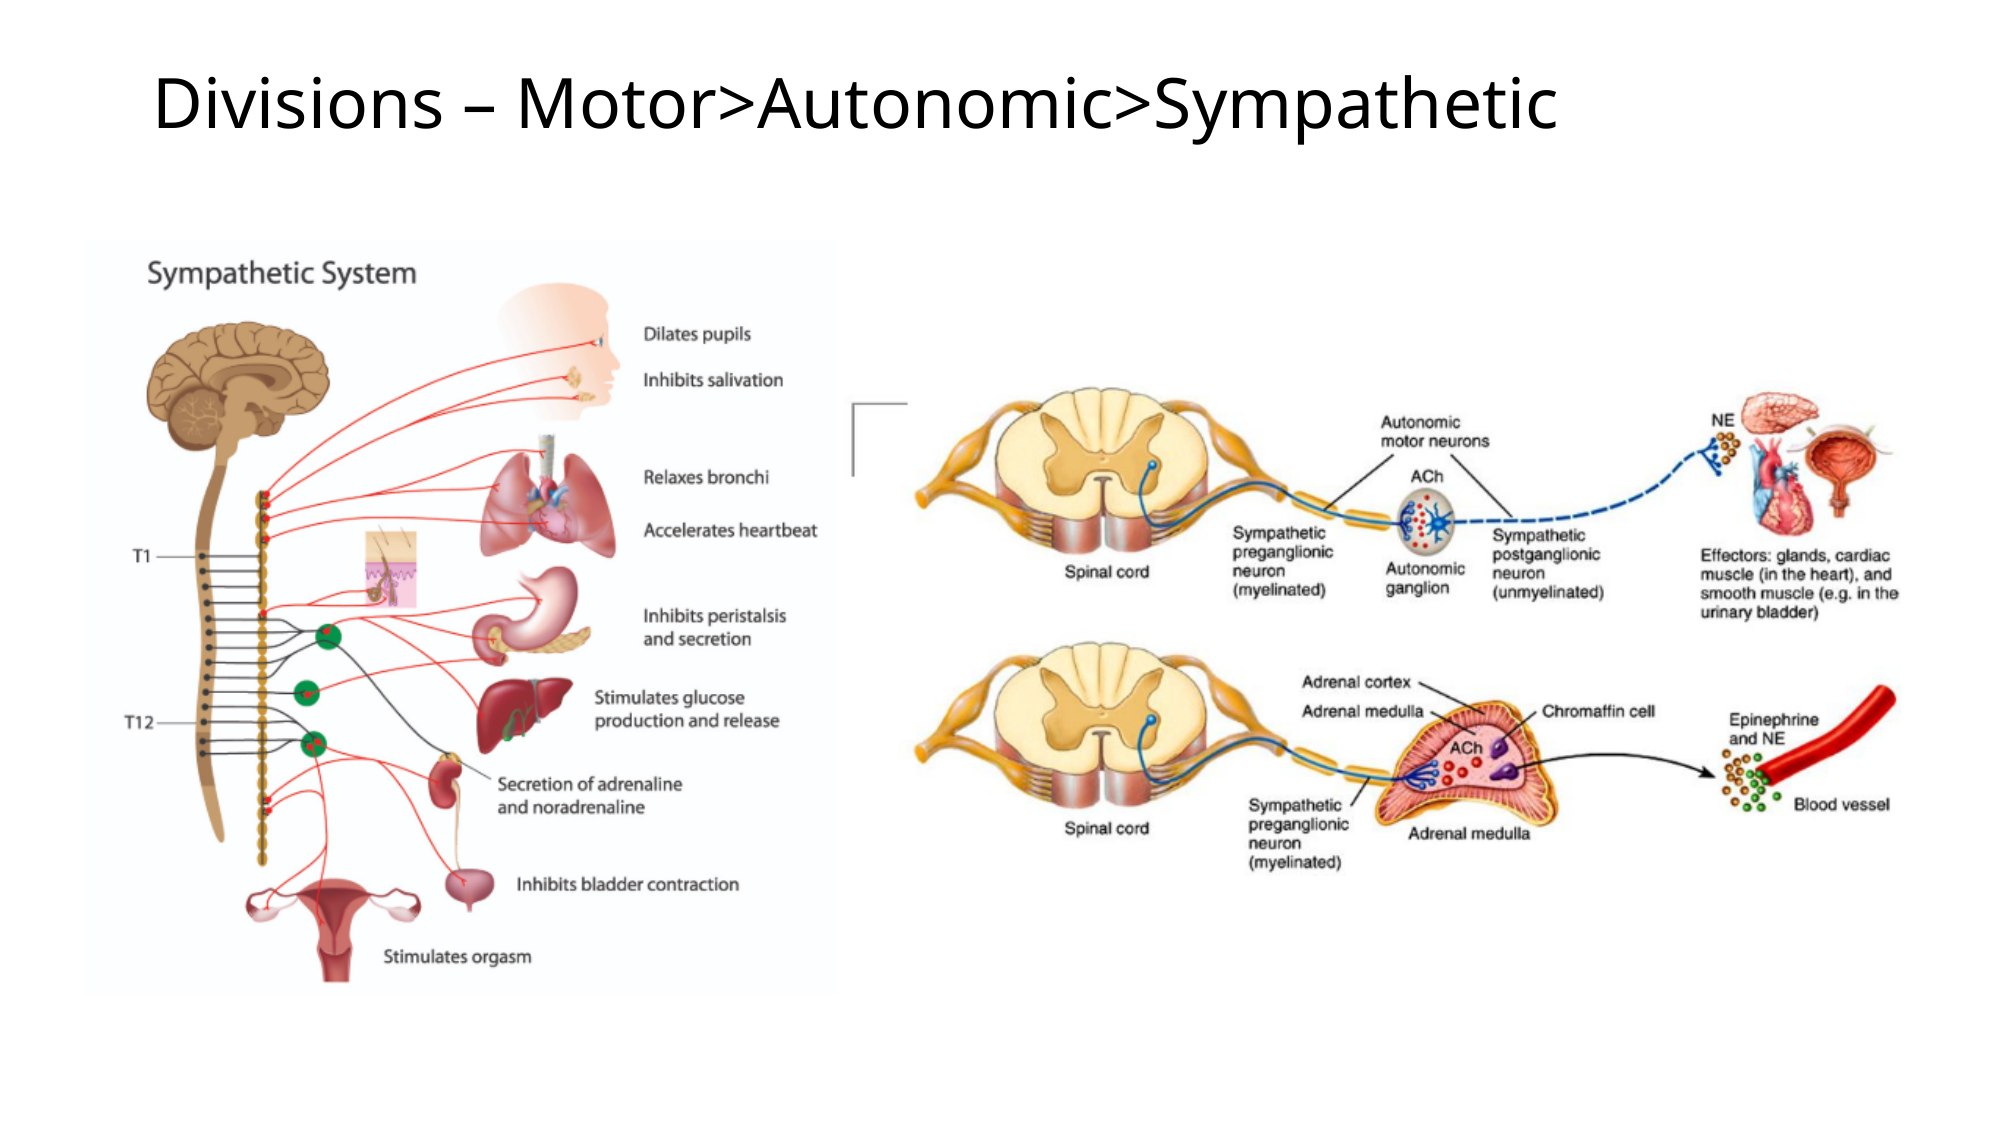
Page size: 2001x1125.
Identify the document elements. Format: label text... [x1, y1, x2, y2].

picture [84, 240, 1901, 995]
title Divisions – Motor>Autonomic>Sympathetic [137, 59, 1863, 152]
